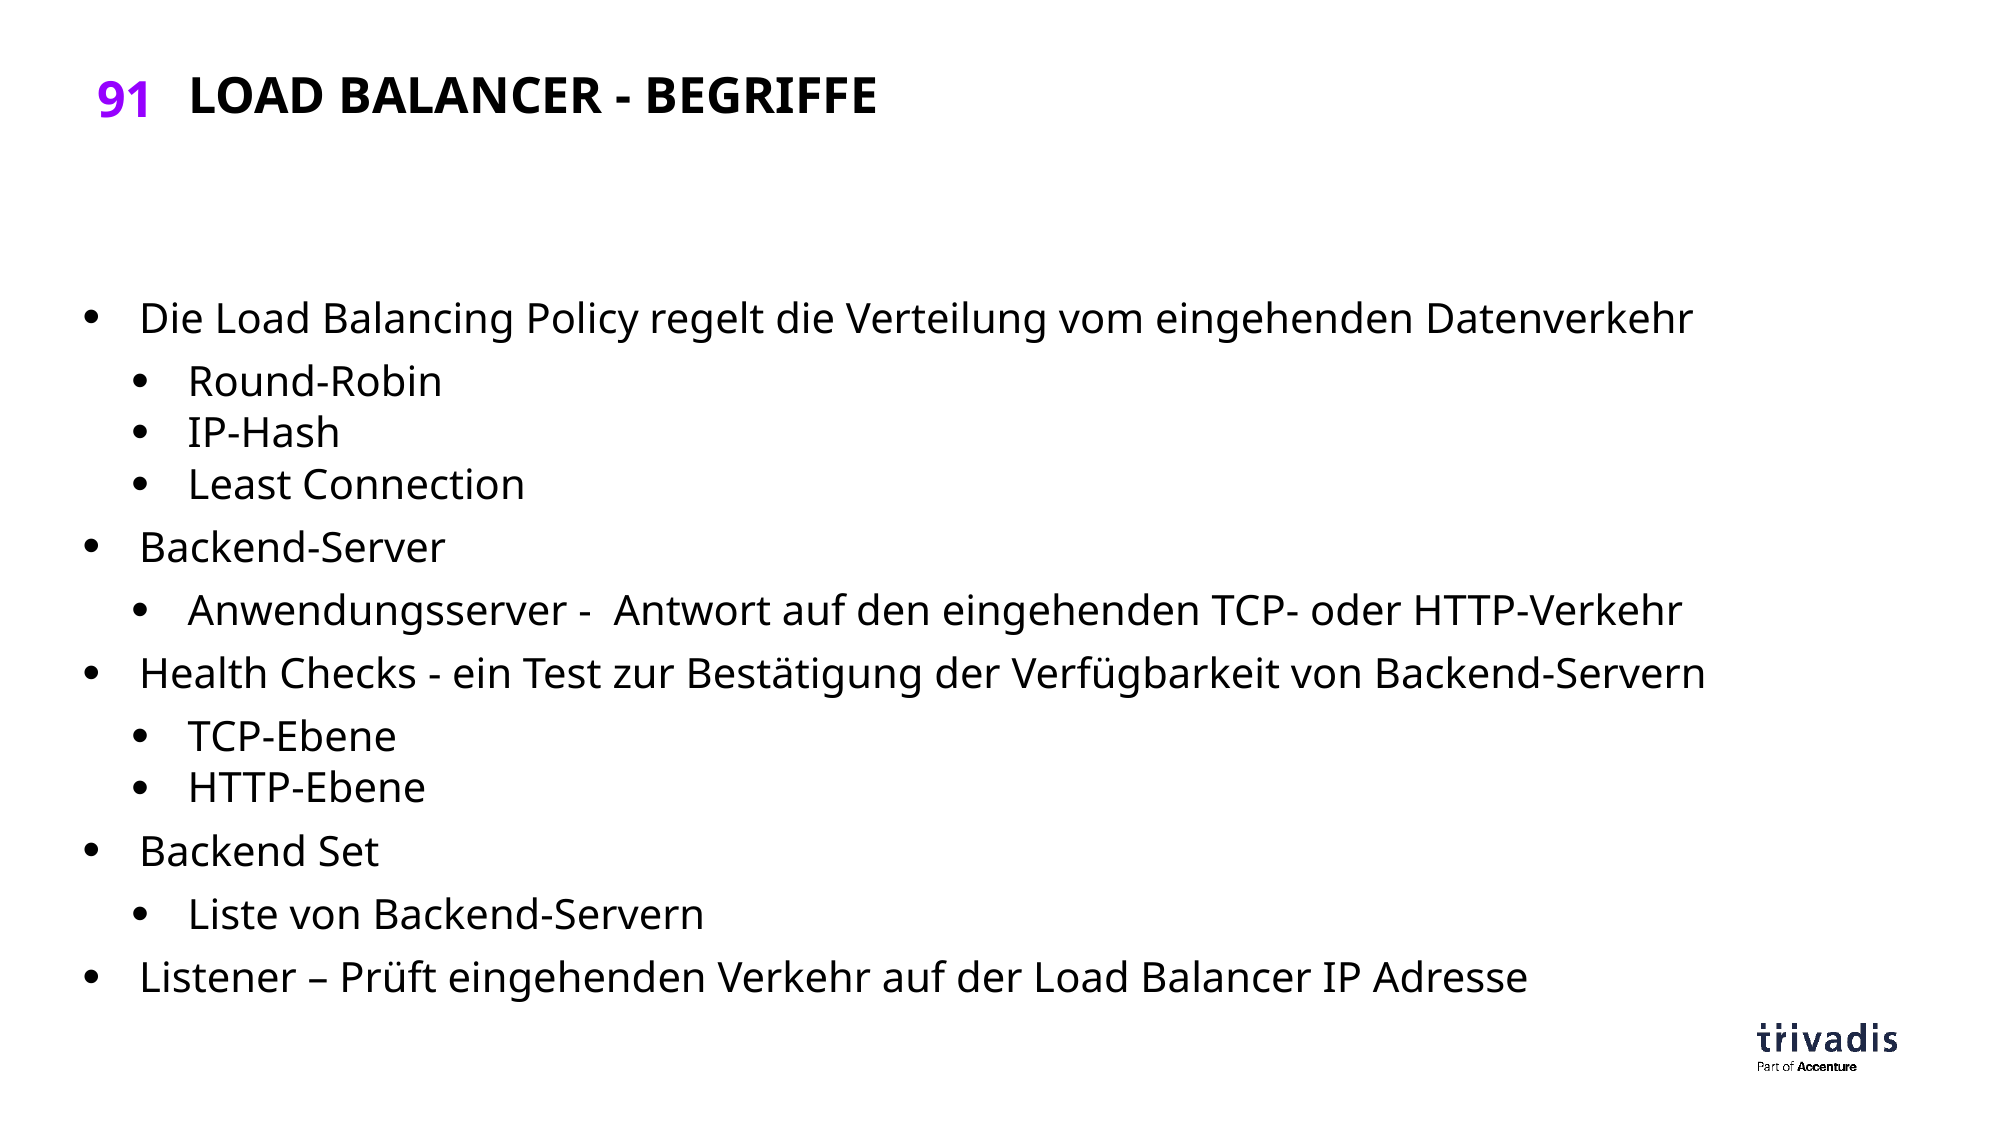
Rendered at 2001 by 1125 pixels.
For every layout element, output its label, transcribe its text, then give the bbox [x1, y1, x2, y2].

title Load Balancer - Begriffe [170, 63, 1933, 136]
list Die Load Balancing Policy regelt die Verteilung vom eingehenden Datenverkehr Round-Robin IP-Hash Least Connection Backend-Server Anwendungsserver - Antwort auf den eingehenden TCP- oder HTTP-Verkehr Health Checks - ein Test zur Bestätigung der Verfügbarkeit von Backend-Servern TCP-Ebene HTTP-Ebene Backend Set Liste von Backend-Servern Listener – Prüft eingehenden Verkehr auf der Load Balancer IP Adresse [65, 284, 1933, 1062]
picture [1757, 1062, 1897, 1071]
